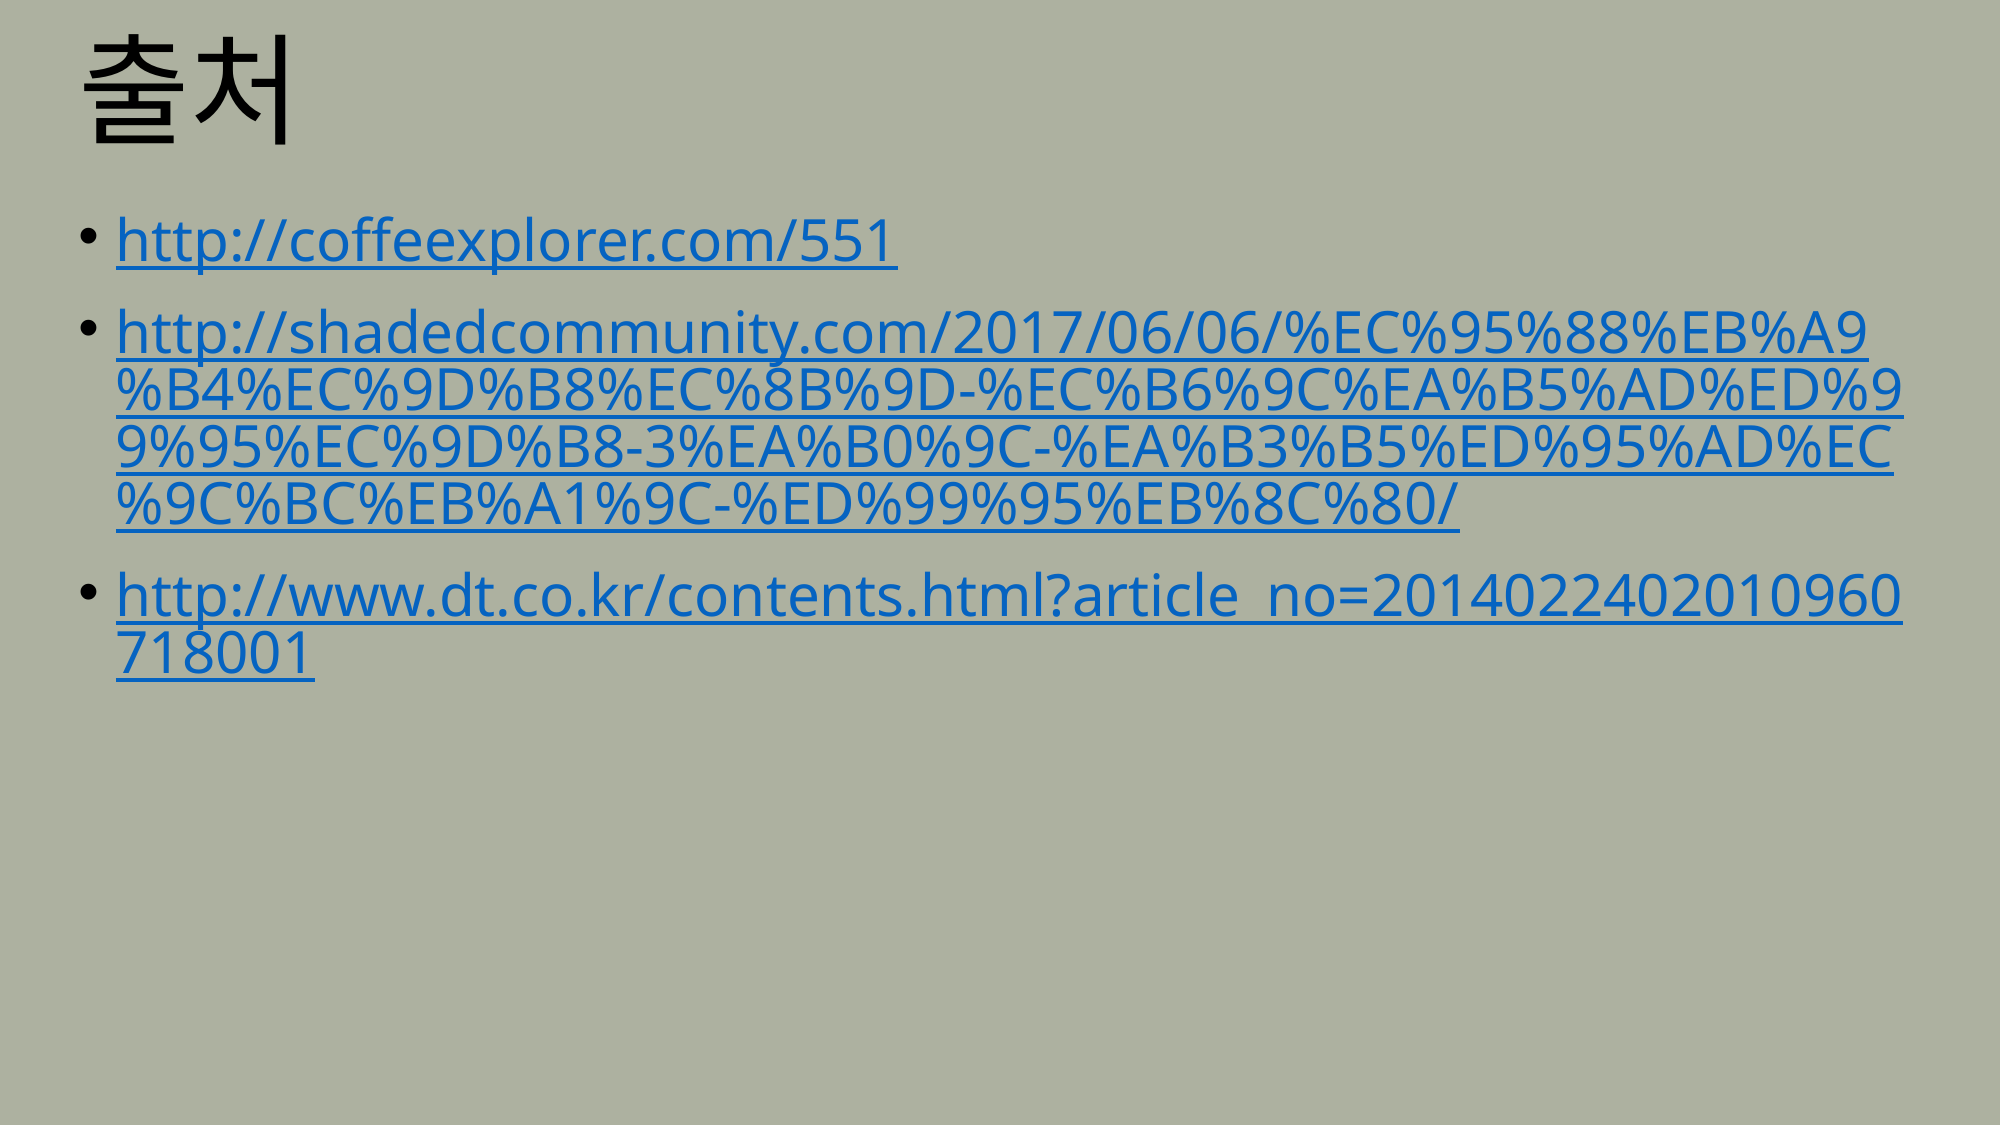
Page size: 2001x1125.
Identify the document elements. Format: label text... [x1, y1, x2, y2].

list http://coffeexplorer.com/551 http://shadedcommunity.com/2017/06/06/%EC%95%88%EB%A9%B4%EC%9D%B8%EC%8B%9D-%EC%B6%9C%EA%B5%AD%ED%99%95%EC%9D%B8-3%EA%B0%9C-%EA%B3%B5%ED%95%AD%EC%9C%BC%EB%A1%9C-%ED%99%95%EB%8C%80/ http://www.dt.co.kr/contents.html?article_no=2014022402010960718001 [63, 196, 1931, 1014]
title 출처 [63, 22, 1789, 170]
